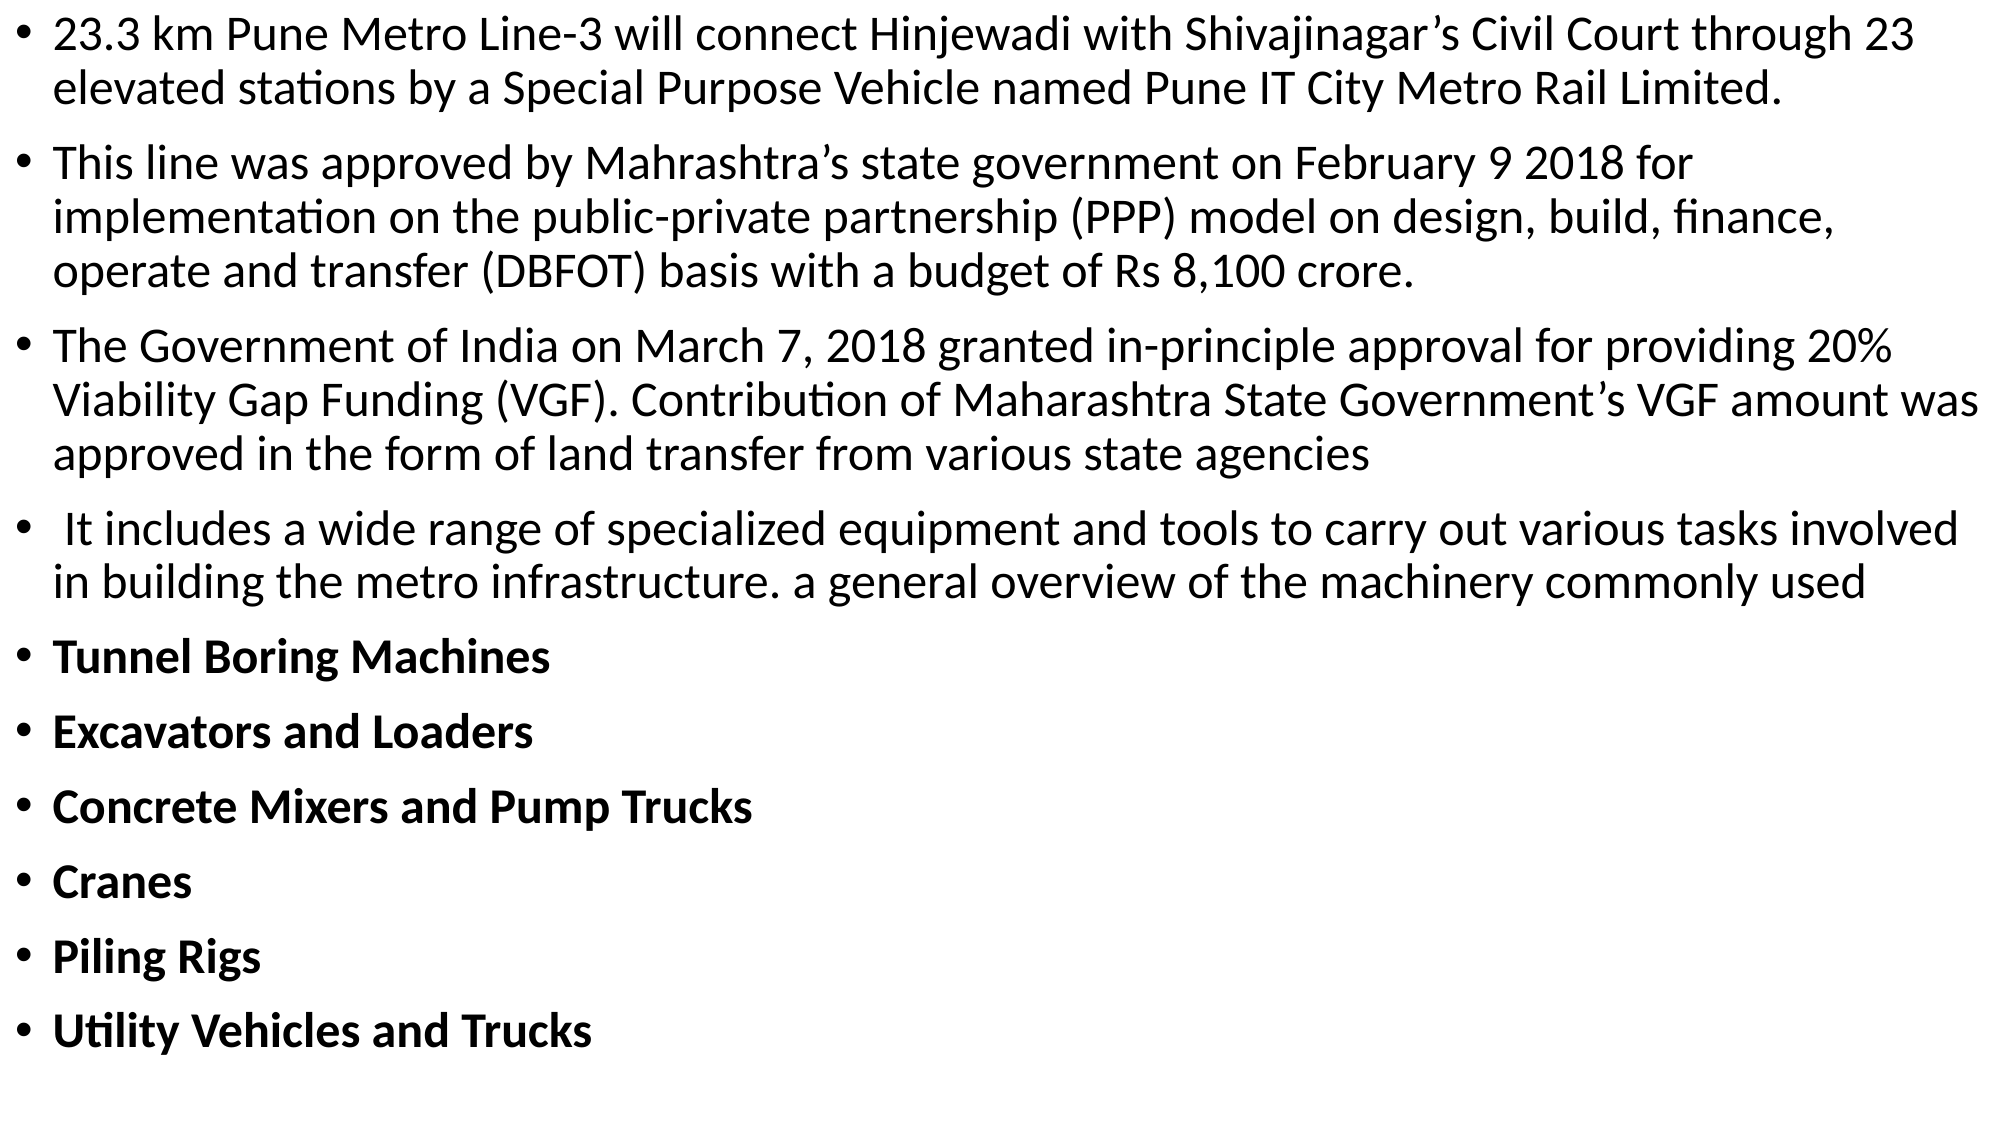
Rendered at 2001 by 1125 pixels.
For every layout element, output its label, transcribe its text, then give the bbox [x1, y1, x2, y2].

list 23.3 km Pune Metro Line-3 will connect Hinjewadi with Shivajinagar’s Civil Court through 23 elevated stations by a Special Purpose Vehicle named Pune IT City Metro Rail Limited. This line was approved by Mahrashtra’s state government on February 9 2018 for implementation on the public-private partnership (PPP) model on design, build, finance, operate and transfer (DBFOT) basis with a budget of Rs 8,100 crore. The Government of India on March 7, 2018 granted in-principle approval for providing 20% Viability Gap Funding (VGF). Contribution of Maharashtra State Government’s VGF amount was approved in the form of land transfer from various state agencies It includes a wide range of specialized equipment and tools to carry out various tasks involved in building the metro infrastructure. a general overview of the machinery commonly used Tunnel Boring Machines Excavators and Loaders Concrete Mixers and Pump Trucks Cranes Piling Rigs Utility Vehicles and Trucks [0, 0, 2000, 1125]
